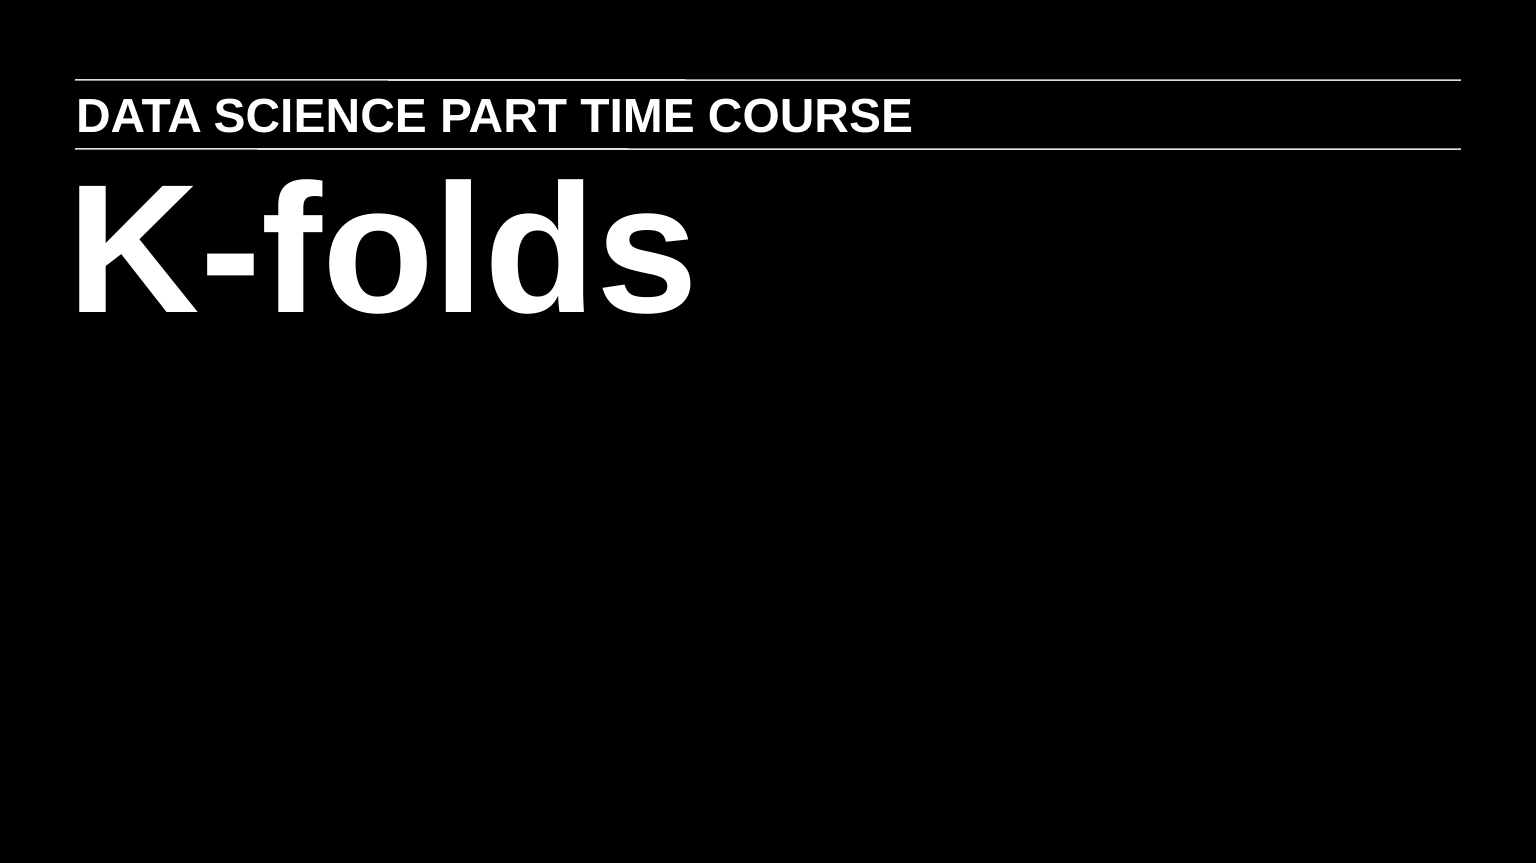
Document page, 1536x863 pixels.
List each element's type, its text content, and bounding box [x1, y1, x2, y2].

list DATA SCIENCE PART TIME COURSE [60, 80, 1112, 184]
title K-folds [56, 182, 1440, 823]
